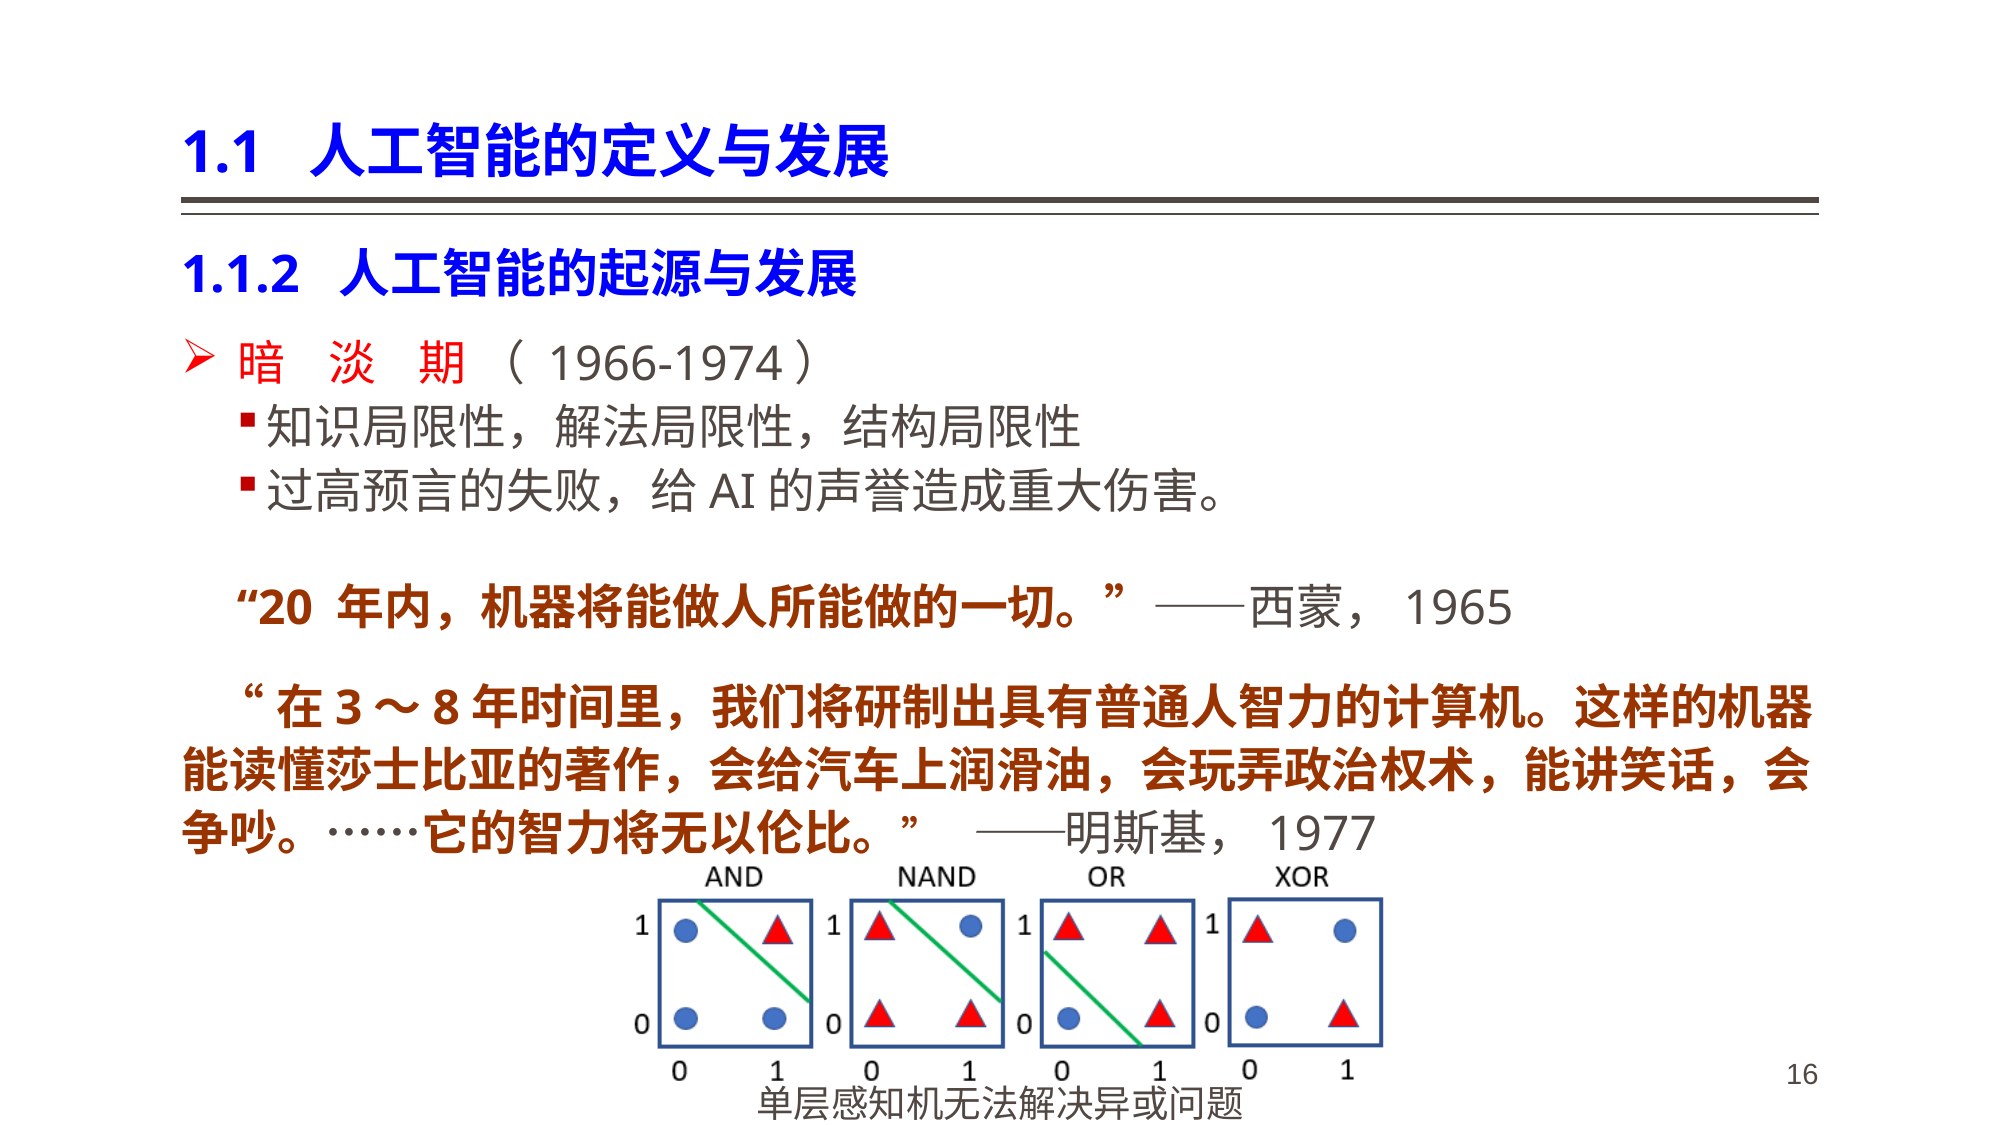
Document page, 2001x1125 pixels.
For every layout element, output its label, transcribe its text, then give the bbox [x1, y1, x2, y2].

text_box 单层感知机无法解决异或问题 [741, 1099, 1259, 1125]
picture [631, 860, 1390, 1090]
list 1.1.2 人工智能的起源与发展 暗 淡 期 （ 1966-1974） 知识局限性，解法局限性，结构局限性 过高预言的失败，给AI的声誉造成重大伤害。 “20 年内，机器将能做人所能做的一切。”——西蒙，1965 “在3～8年时间里，我们将研制出具有普通人智力的计算机。这样的机器能读懂莎士比亚的著作，会给汽车上润滑油，会玩弄政治权术，能讲笑话，会争吵。……它的智力将无以伦比。” ——明斯基，1977 [181, 239, 1841, 873]
slide_number 16 [1518, 1042, 1819, 1103]
title 1.1 人工智能的定义与发展 [181, 12, 1819, 193]
